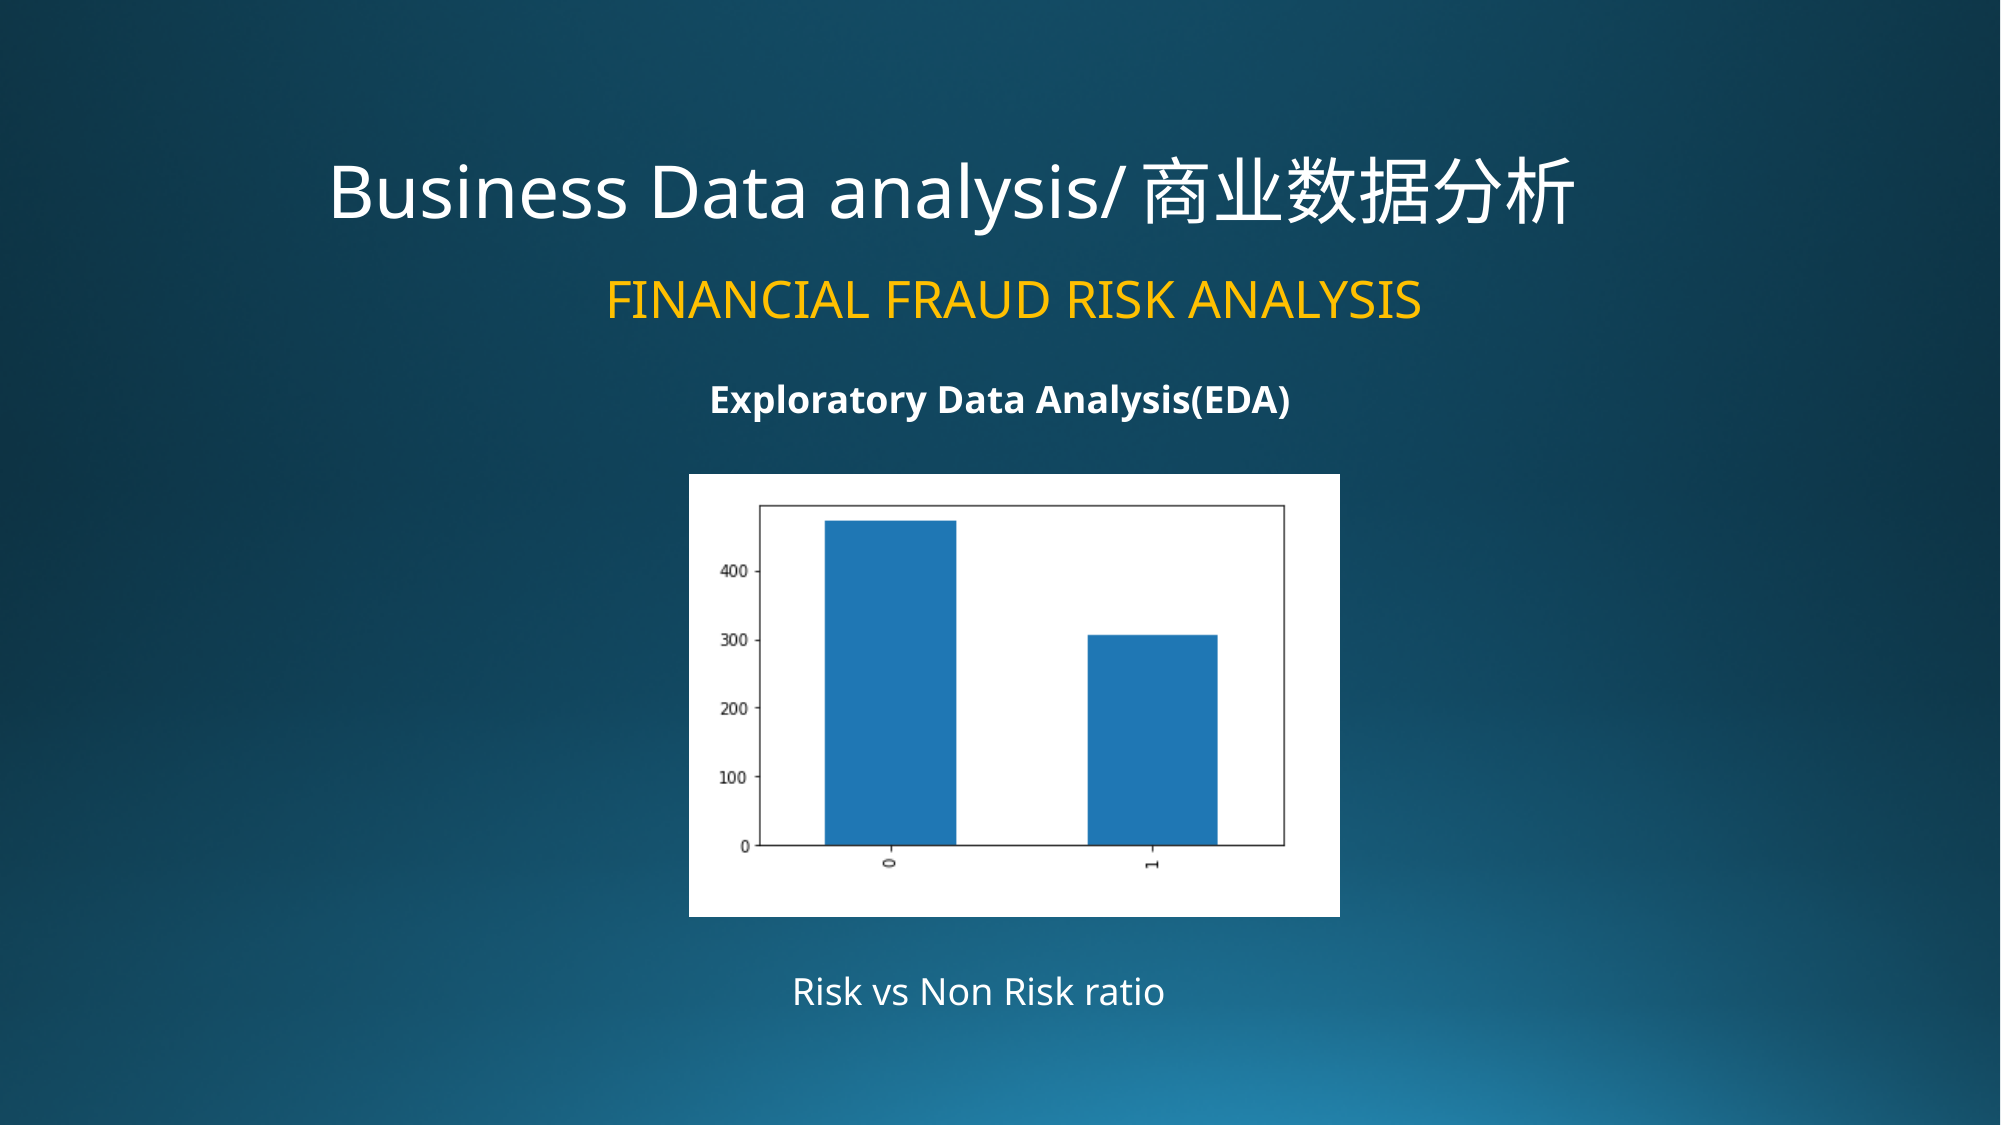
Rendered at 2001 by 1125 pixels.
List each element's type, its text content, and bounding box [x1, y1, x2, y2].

text_box Risk vs Non Risk ratio [777, 960, 1778, 1021]
text_box Exploratory Data Analysis(EDA) [500, 369, 1500, 429]
title Business Data analysis/商业数据分析 [87, 147, 1817, 342]
text_box Financial Fraud Risk Analysis [183, 240, 1846, 337]
picture [0, 0, 2001, 1125]
